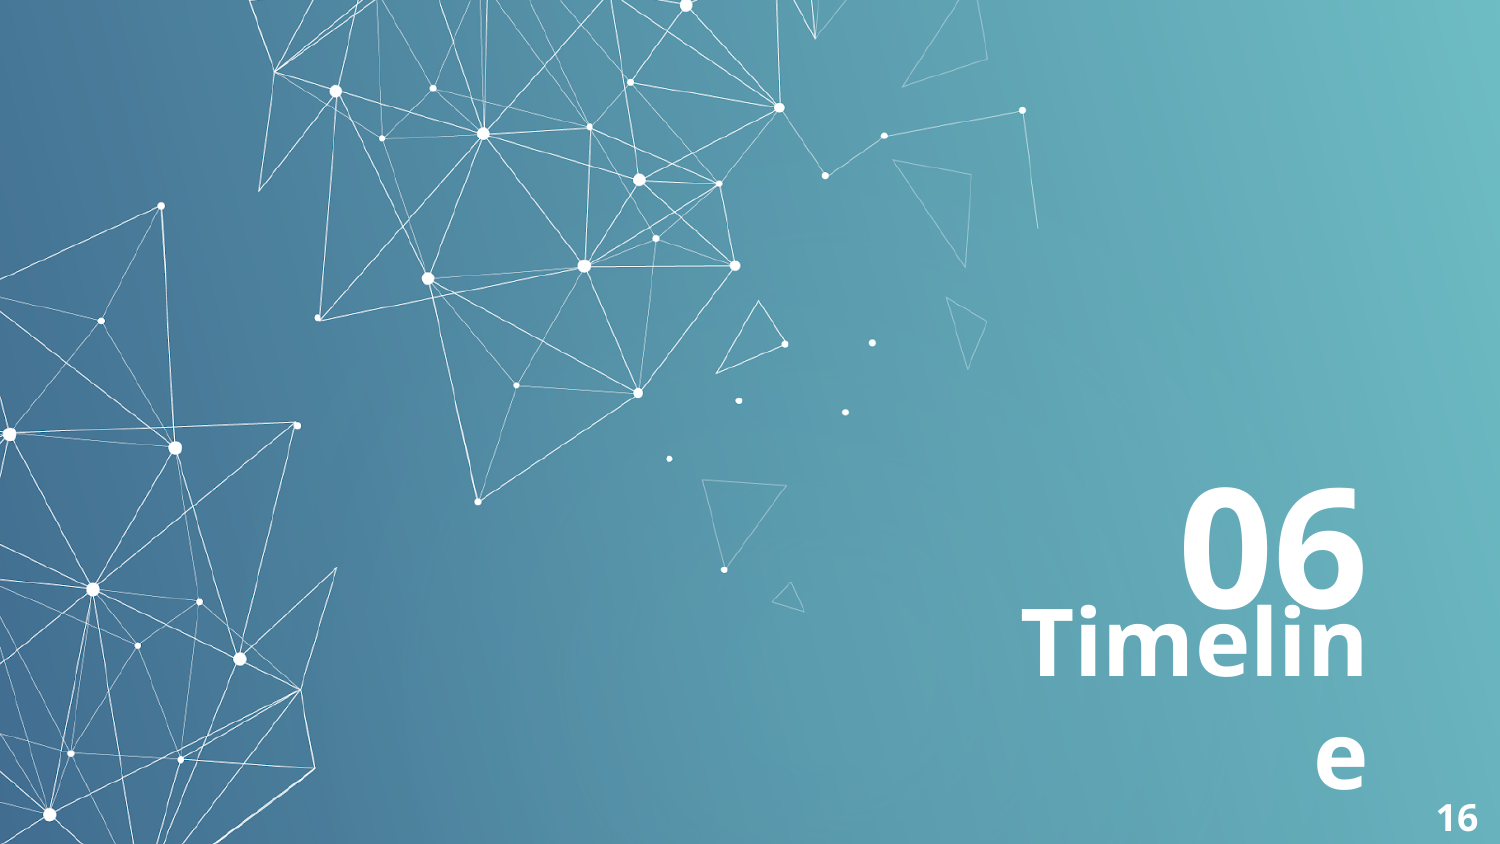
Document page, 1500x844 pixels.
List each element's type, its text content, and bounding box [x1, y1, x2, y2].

slide_number ‹#› [1403, 779, 1494, 844]
title 06 [895, 480, 1384, 605]
title Timeline [965, 605, 1384, 801]
picture [0, 0, 1500, 844]
